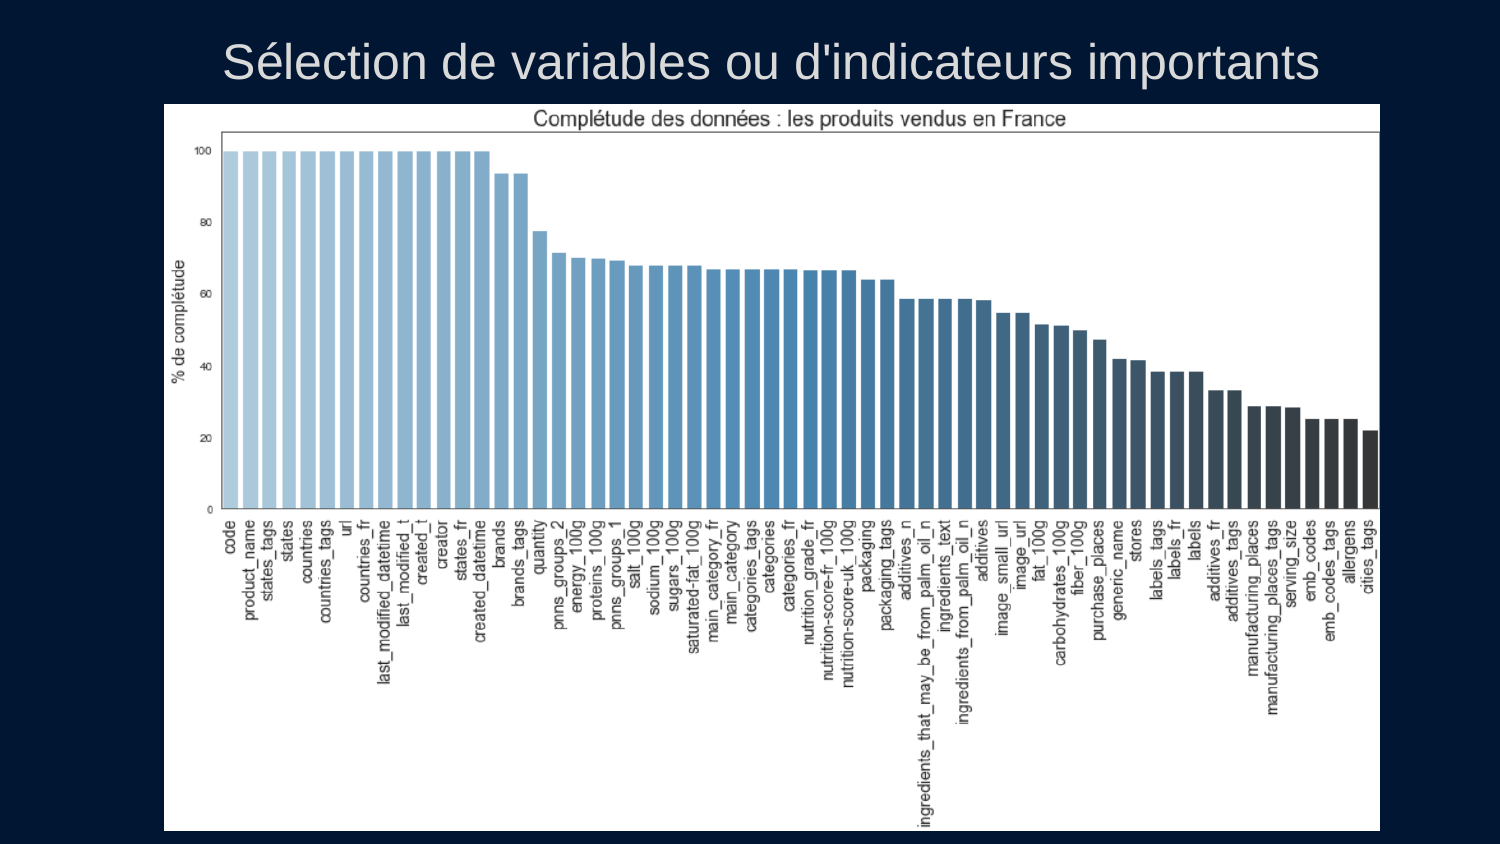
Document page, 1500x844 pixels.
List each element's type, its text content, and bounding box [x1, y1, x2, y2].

picture [164, 103, 1381, 832]
list Sélection de variables ou d'indicateurs importants [60, 15, 1484, 105]
